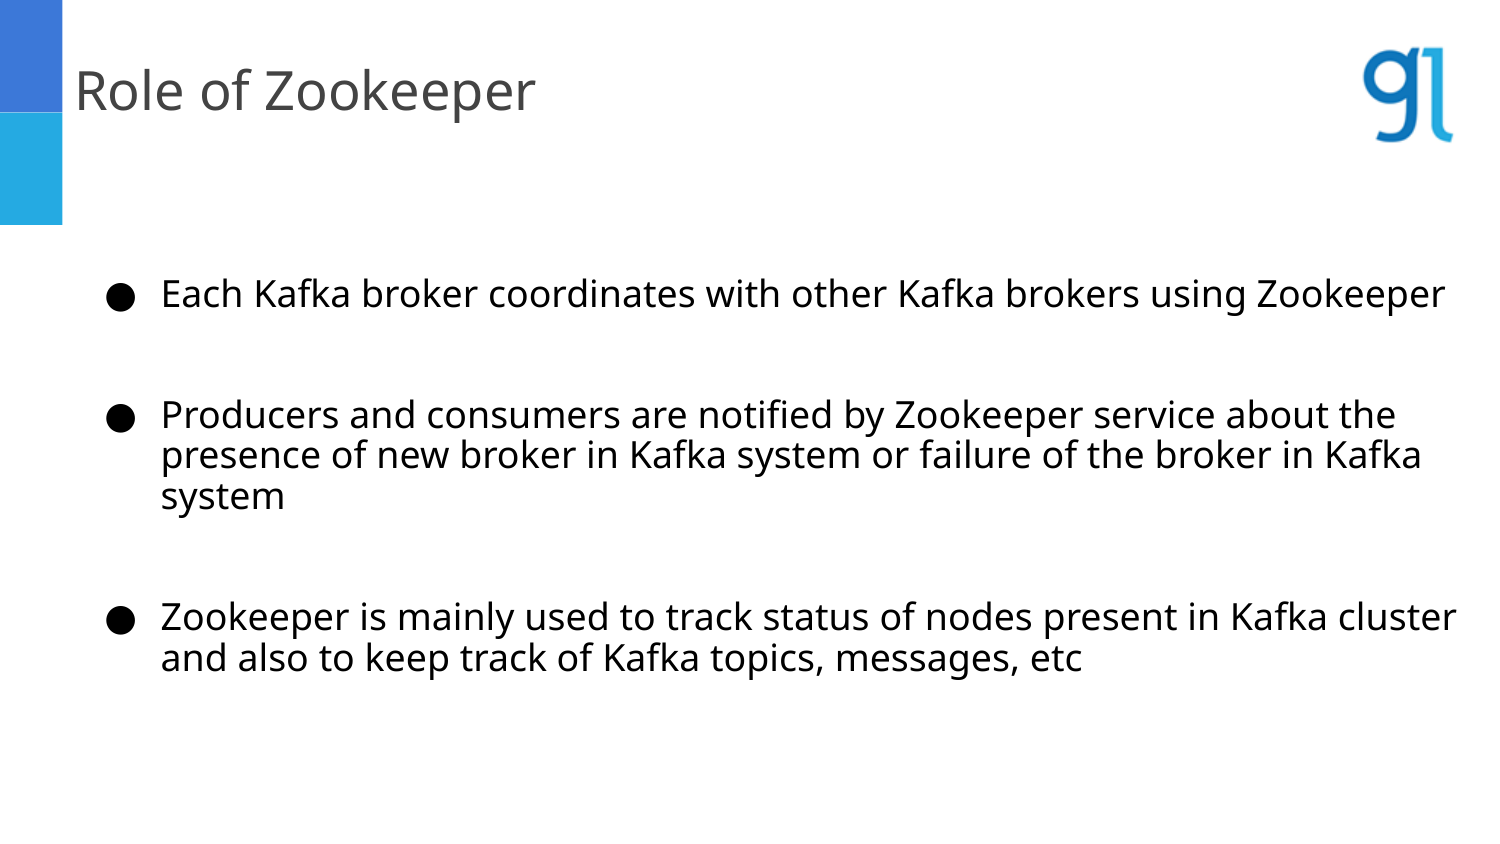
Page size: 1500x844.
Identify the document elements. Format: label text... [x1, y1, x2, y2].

picture [1338, 25, 1478, 166]
text_box Each Kafka broker coordinates with other Kafka brokers using Zookeeper Producers and consumers are notified by Zookeeper service about the presence of new broker in Kafka system or failure of the broker in Kafka system Zookeeper is mainly used to track status of nodes present in Kafka cluster and also to keep track of Kafka topics, messages, etc [70, 259, 1500, 695]
text_box Role of Zookeeper [59, 58, 724, 118]
